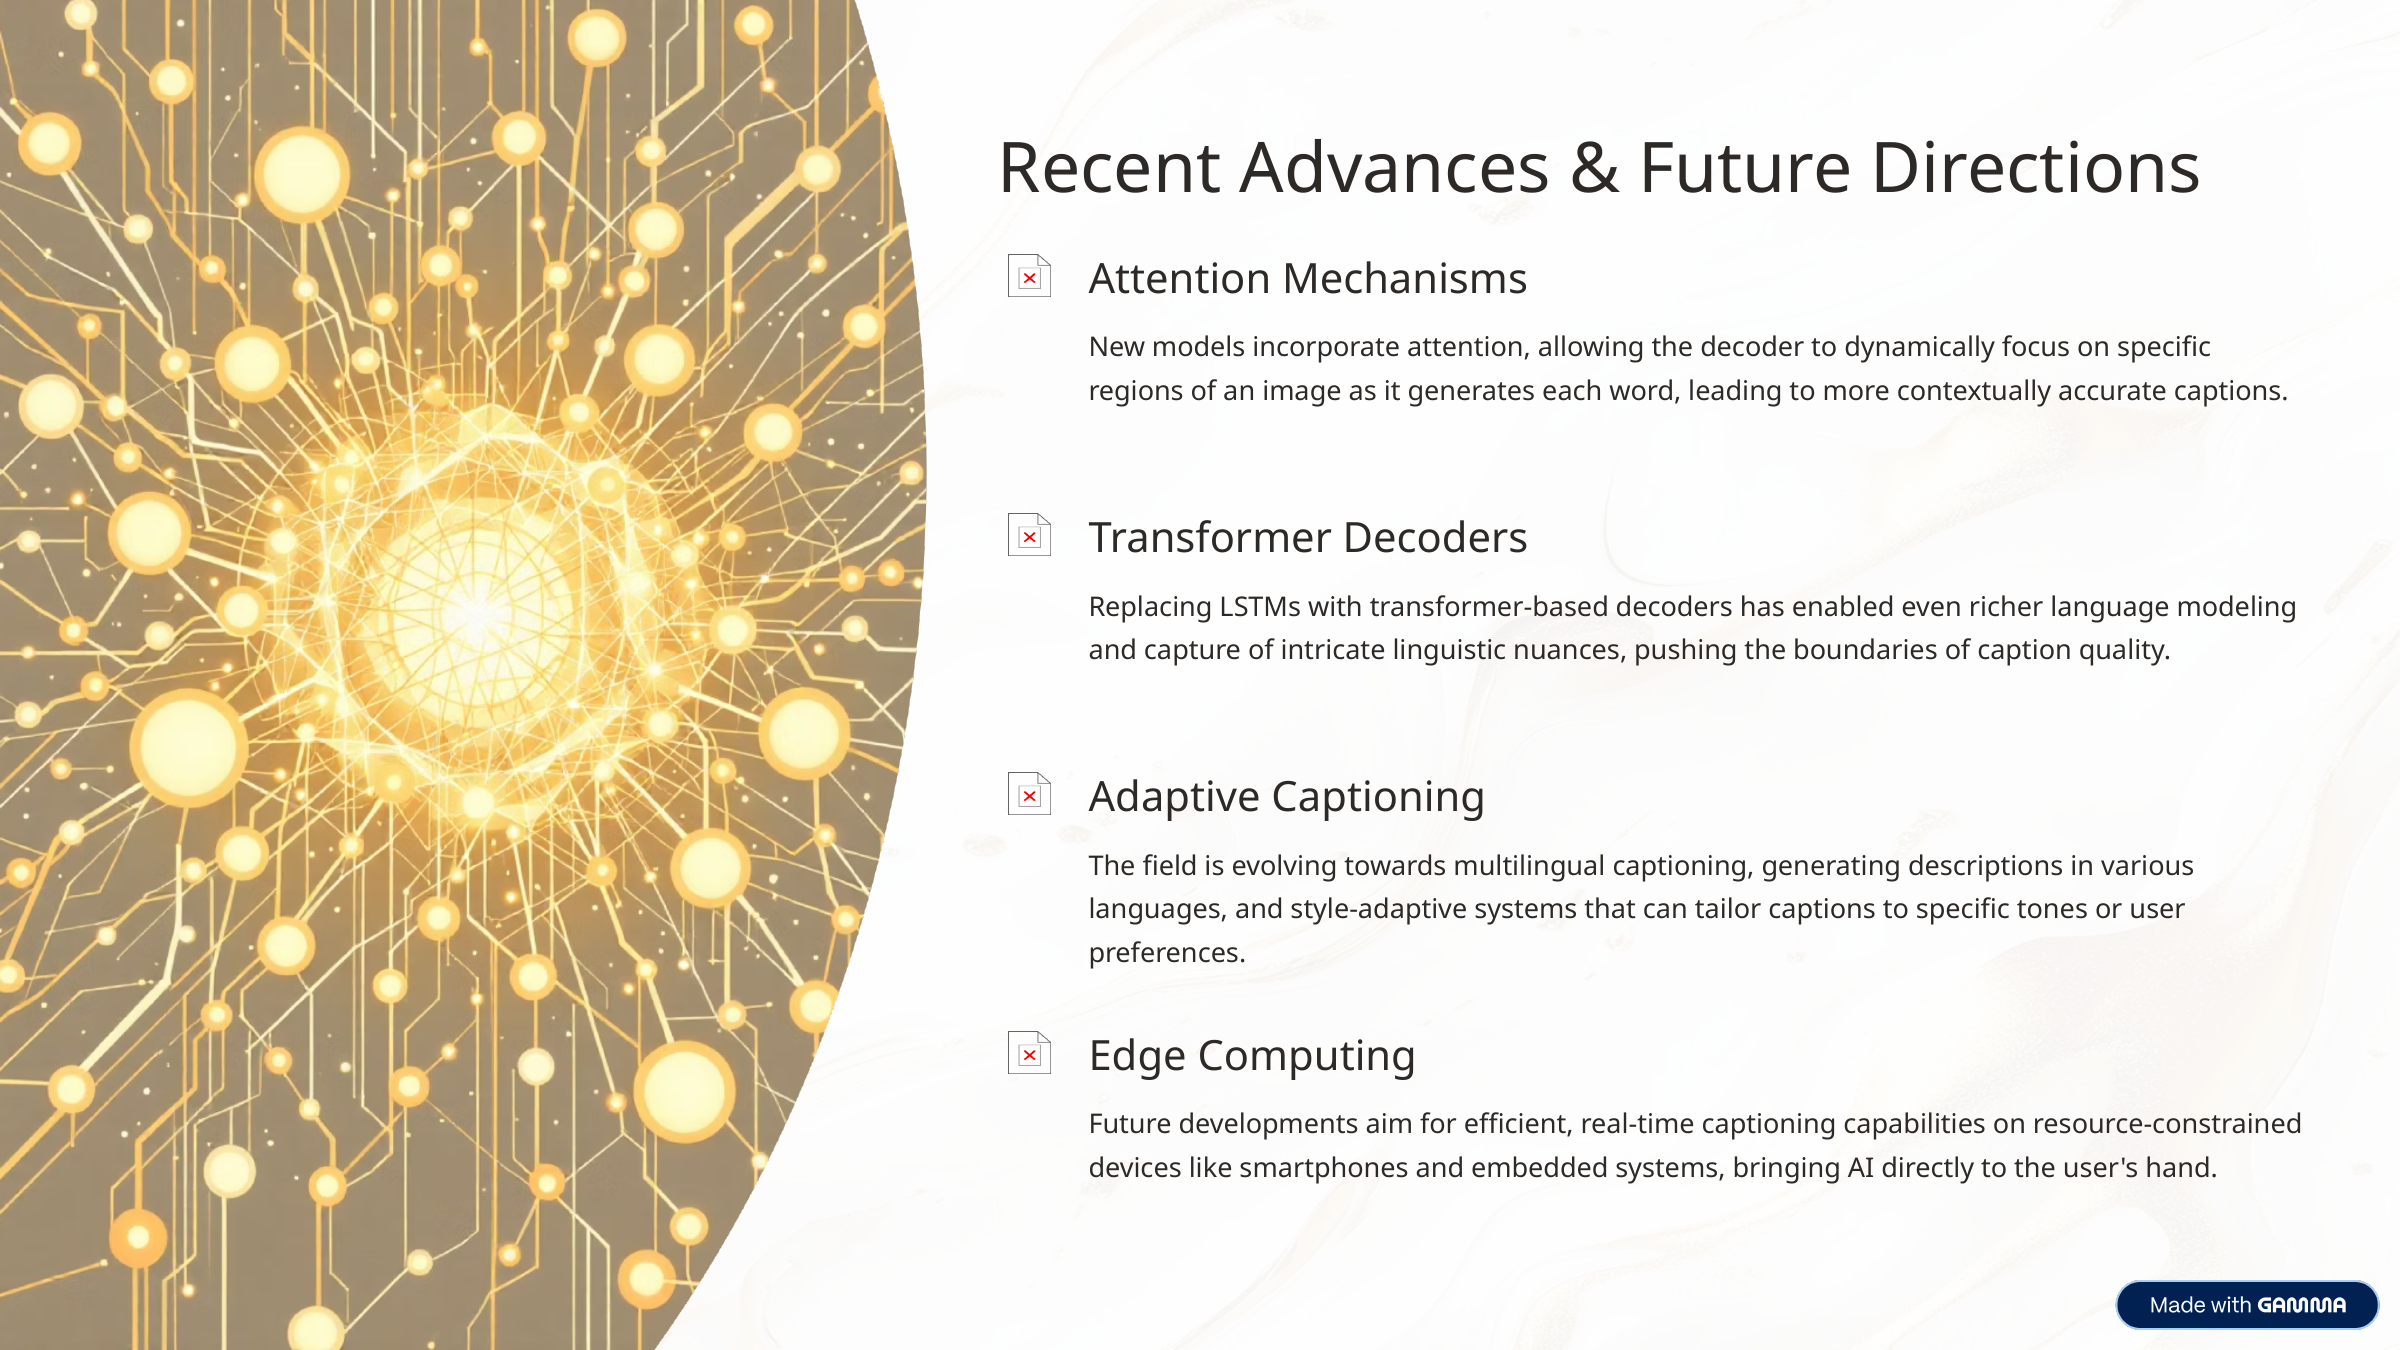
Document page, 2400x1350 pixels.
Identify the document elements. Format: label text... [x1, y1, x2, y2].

picture [1008, 772, 1051, 815]
text_box Transformer Decoders [1088, 508, 1544, 561]
text_box Recent Advances & Future Directions [997, 120, 2251, 208]
text_box Attention Mechanisms [1088, 249, 1546, 302]
text_box New models incorporate attention, allowing the decoder to dynamically focus on specific regions of an image as it generates each word, leading to more contextually accurate captions. [1088, 318, 2303, 453]
text_box Edge Computing [1088, 1026, 1508, 1079]
picture [1008, 513, 1051, 556]
text_box Replacing LSTMs with transformer-based decoders has enabled even richer language modeling and capture of intricate linguistic nuances, pushing the boundaries of caption quality. [1088, 577, 2303, 712]
text_box Future developments aim for efficient, real-time captioning capabilities on resource-constrained devices like smartphones and embedded systems, bringing AI directly to the user's hand. [1088, 1095, 2303, 1230]
text_box Adaptive Captioning [1088, 767, 1508, 820]
picture [1008, 254, 1051, 297]
picture [1008, 1031, 1051, 1074]
picture [2106, 1271, 2389, 1339]
picture [0, 0, 945, 1350]
text_box The field is evolving towards multilingual captioning, generating descriptions in various languages, and style-adaptive systems that can tailor captions to specific tones or user preferences. [1088, 836, 2303, 971]
